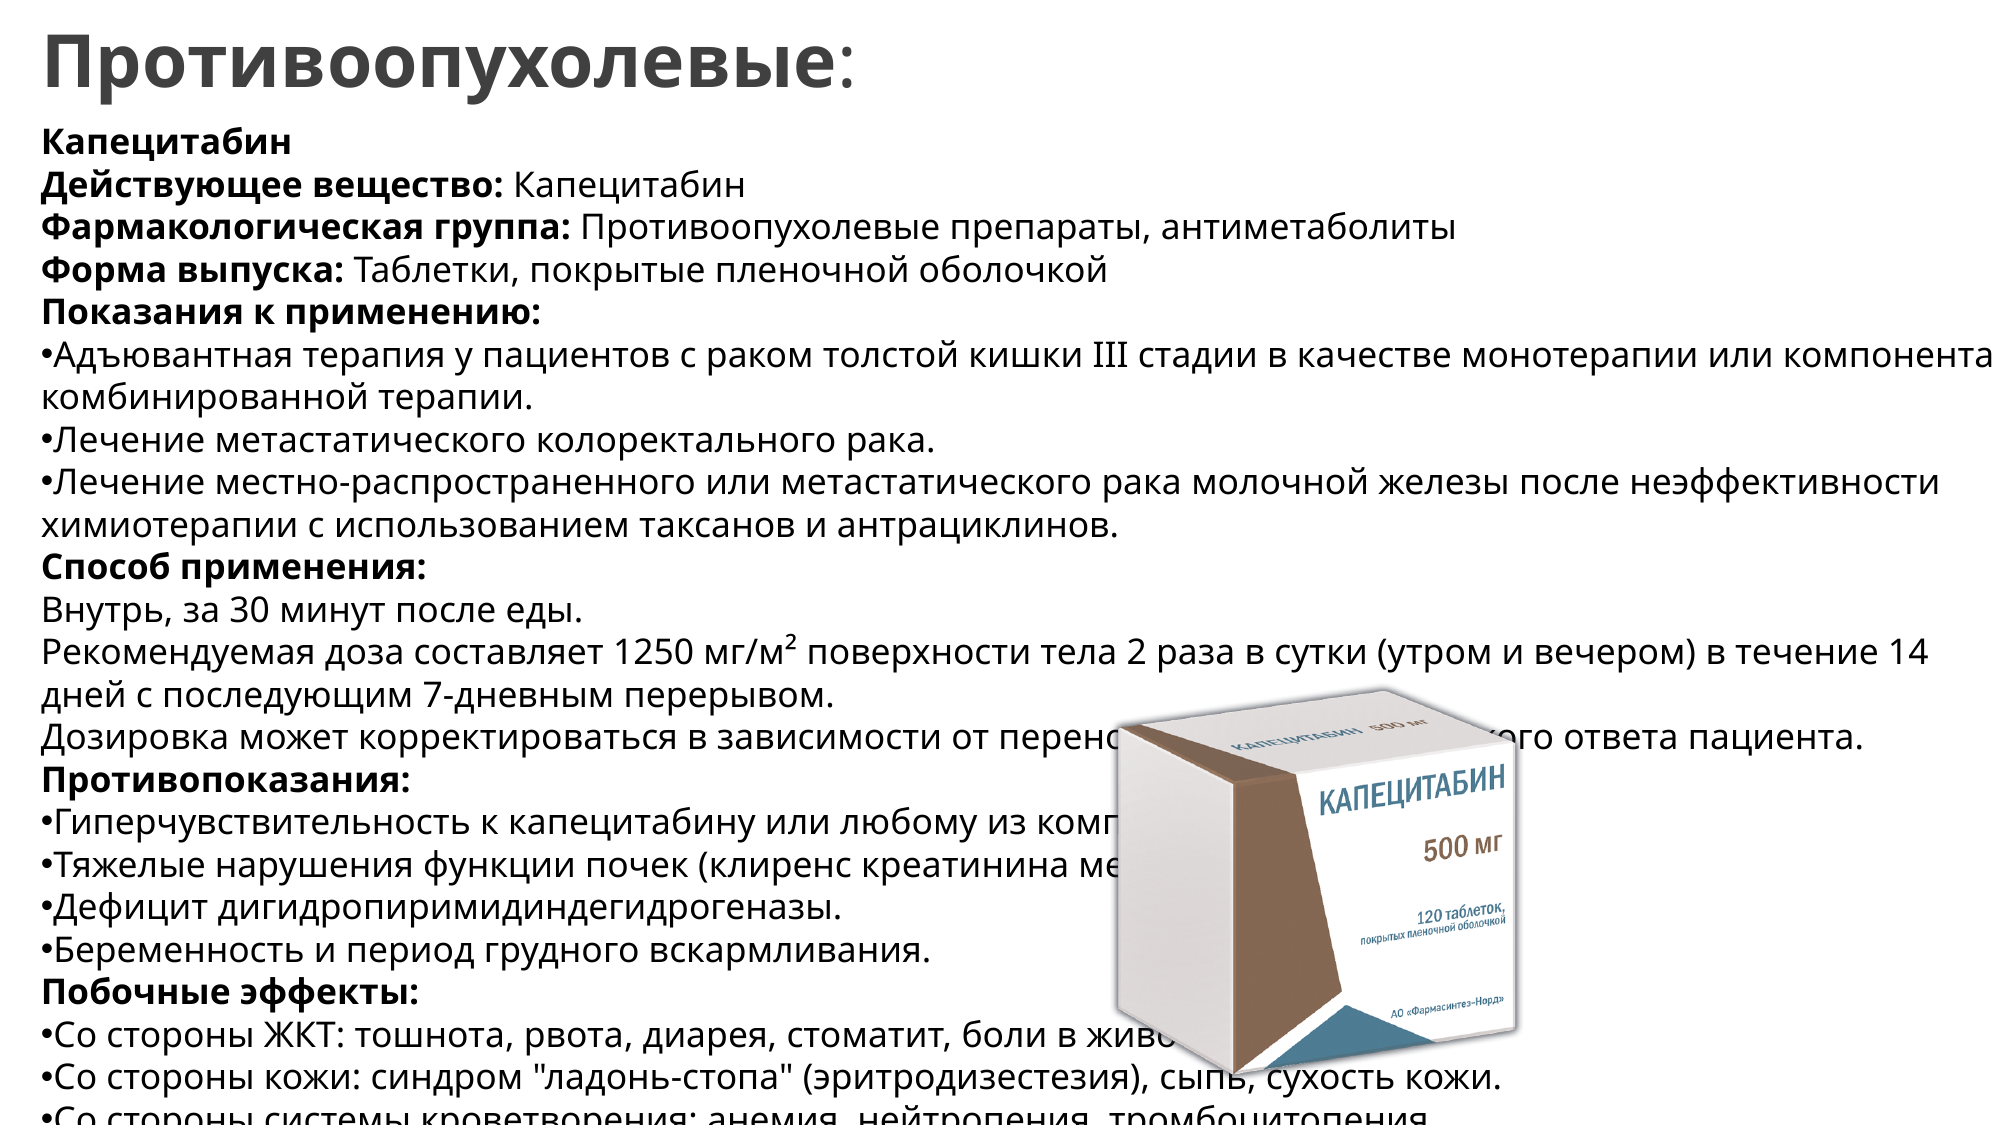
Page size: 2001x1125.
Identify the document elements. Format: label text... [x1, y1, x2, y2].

title Противоопухолевые: [26, 16, 1752, 111]
picture [1106, 672, 1527, 1094]
text_box Капецитабин Действующее вещество: Капецитабин Фармакологическая группа: Противоопухолевые препараты, антиметаболиты Форма выпуска: Таблетки, покрытые пленочной оболочкой Показания к применению: Адъювантная терапия у пациентов с раком толстой кишки III стадии в качестве монотерапии или компонента комбинированной терапии. Лечение метастатического колоректального рака. Лечение местно-распространенного или метастатического рака молочной железы после неэффективности химиотерапии с использованием таксанов и антрациклинов. Способ применения: Внутрь, за 30 минут после еды. Рекомендуемая доза составляет 1250 мг/м² поверхности тела 2 раза в сутки (утром и вечером) в течение 14 дней с последующим 7-дневным перерывом. Дозировка может корректироваться в зависимости от переносимости и клинического ответа пациента. Противопоказания: Гиперчувствительность к капецитабину или любому из компонентов препарата. Тяжелые нарушения функции почек (клиренс креатинина менее 30 мл/мин). Дефицит дигидропиримидиндегидрогеназы. Беременность и период грудного вскармливания. Побочные эффекты: Со стороны ЖКТ: тошнота, рвота, диарея, стоматит, боли в животе. Со стороны кожи: синдром "ладонь-стопа" (эритродизестезия), сыпь, сухость кожи. Со стороны системы кроветворения: анемия, нейтропения, тромбоцитопения. Общие: утомляемость, слабость, лихорадка. [26, 111, 2000, 1125]
